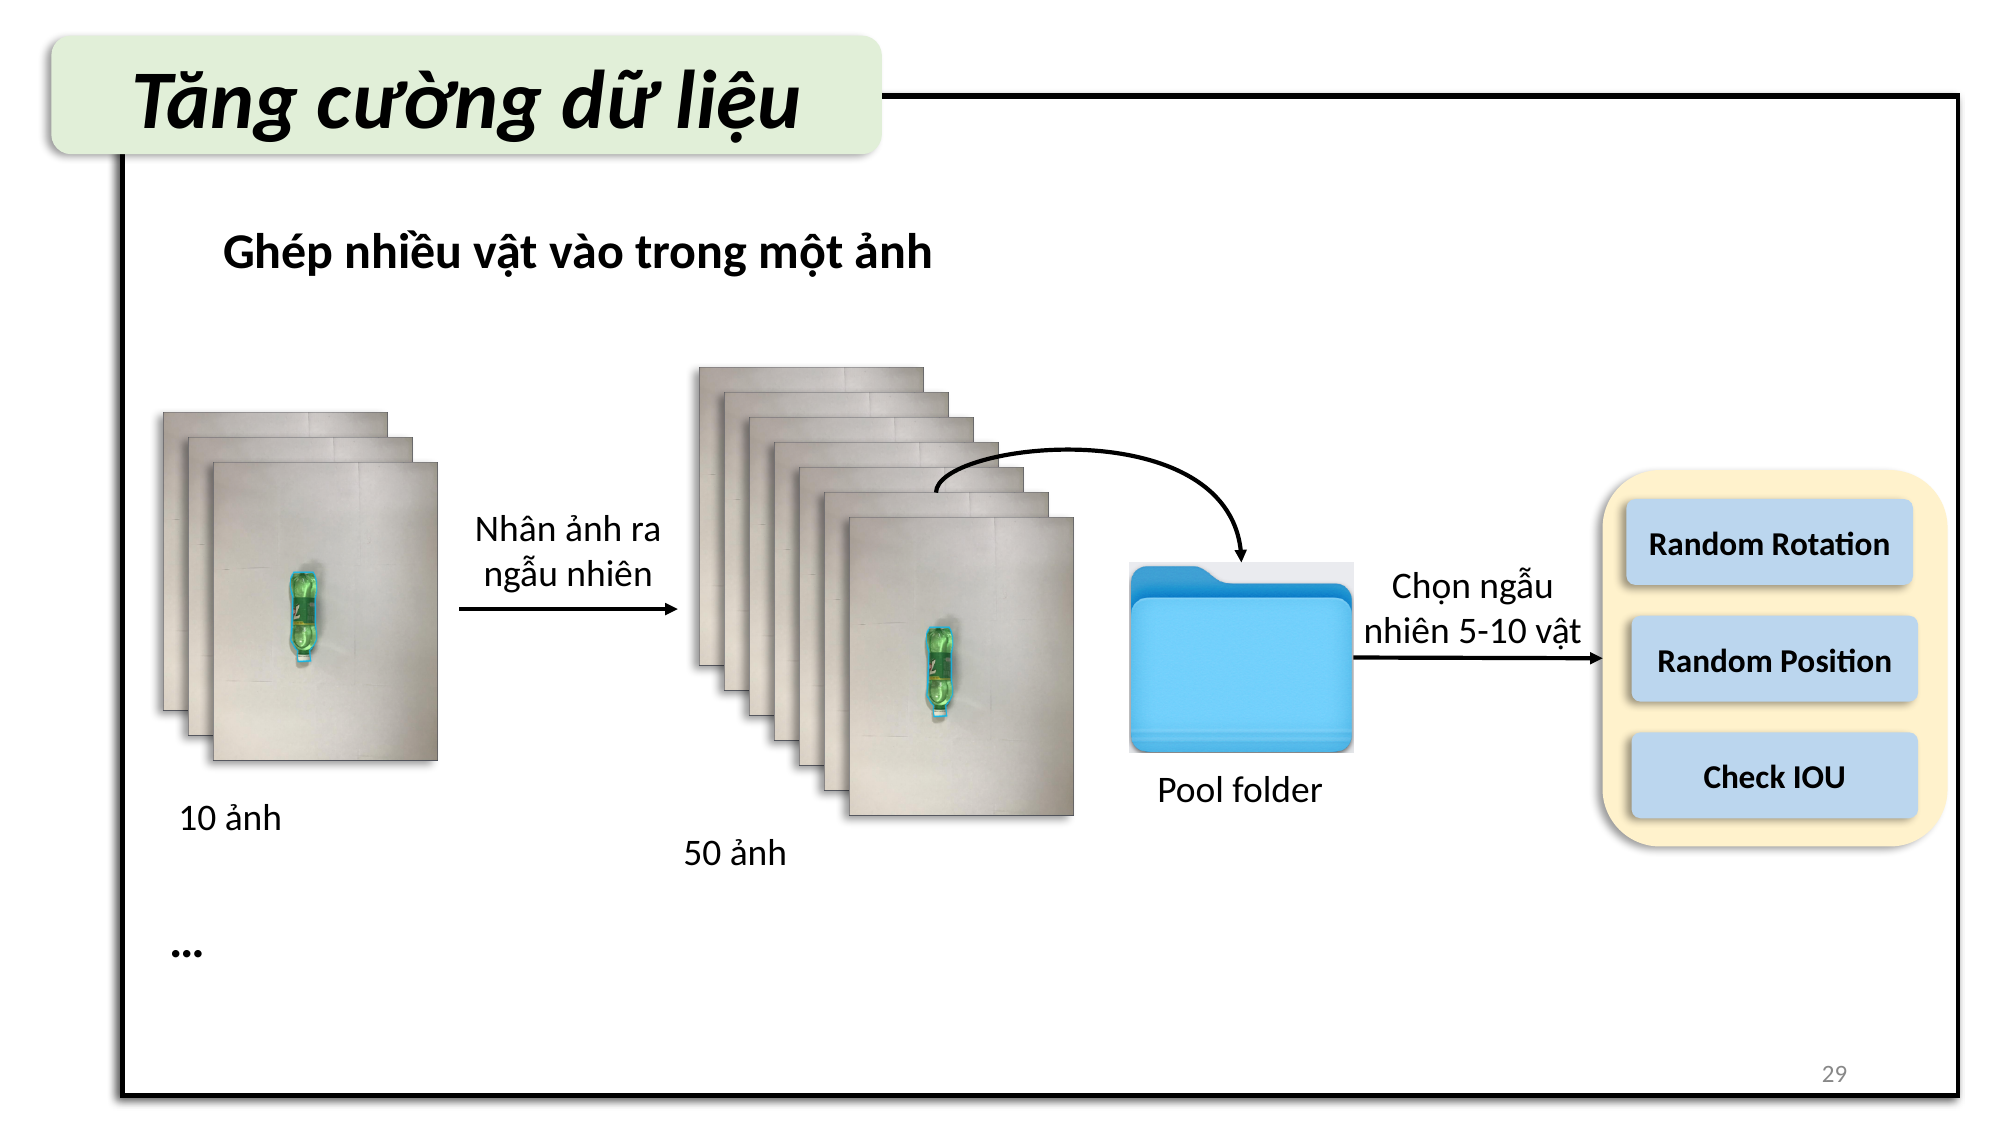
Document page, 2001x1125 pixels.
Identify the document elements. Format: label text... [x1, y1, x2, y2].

slide_number ‹#› [1412, 1042, 1863, 1103]
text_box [698, 367, 1074, 817]
text_box Chọn ngẫu nhiên 5-10 vật [1340, 553, 1597, 655]
picture [1129, 562, 1354, 753]
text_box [1602, 469, 1948, 847]
text_box Pool folder [1142, 761, 1341, 818]
text_box Ghép nhiều vật vào trong một ảnh [208, 210, 1707, 286]
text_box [1053, 374, 1124, 681]
text_box … [154, 899, 1654, 975]
text_box Nhân ảnh ra ngẫu nhiên [449, 496, 688, 602]
text_box 50 ảnh [668, 820, 804, 881]
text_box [163, 412, 438, 762]
text_box Tăng cường dữ liệu [51, 35, 882, 155]
text_box 10 [122, 96, 1958, 1096]
text_box 10 ảnh [163, 785, 299, 846]
